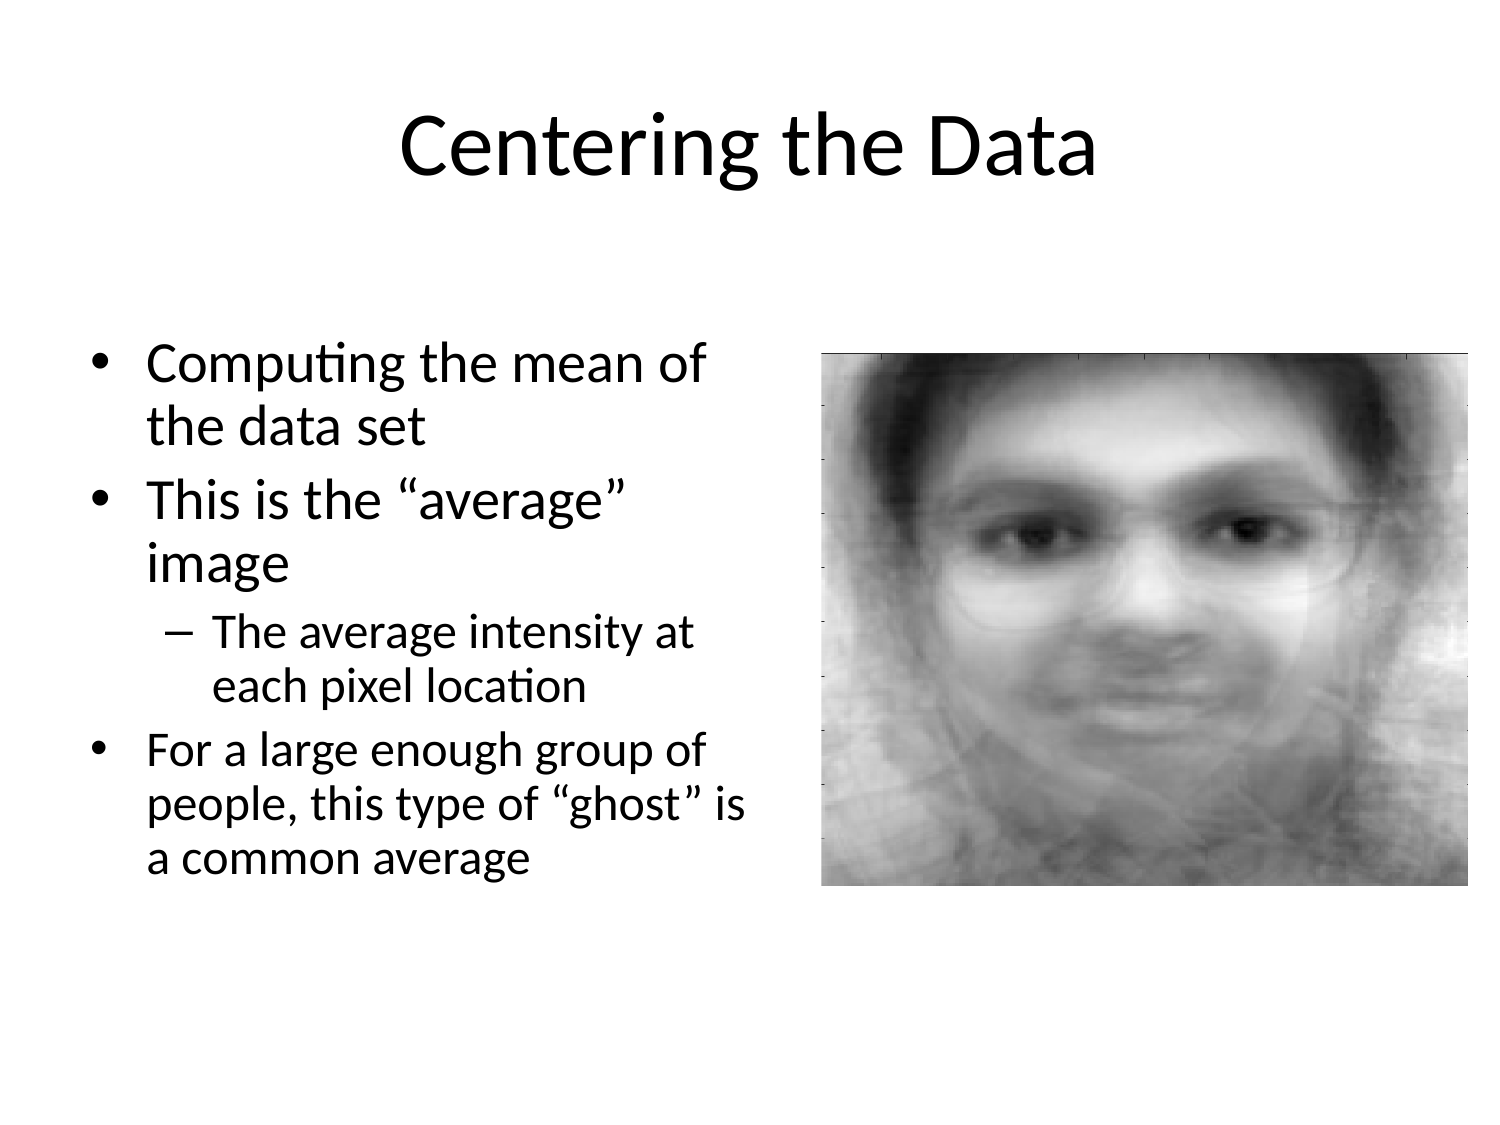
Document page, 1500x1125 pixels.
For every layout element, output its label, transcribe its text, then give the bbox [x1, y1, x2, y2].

title Centering the Data [75, 45, 1425, 233]
list Computing the mean of the data set This is the “average” image The average intensity at each pixel location For a large enough group of people, this type of “ghost” is a common average [75, 324, 777, 963]
picture [821, 352, 1469, 886]
